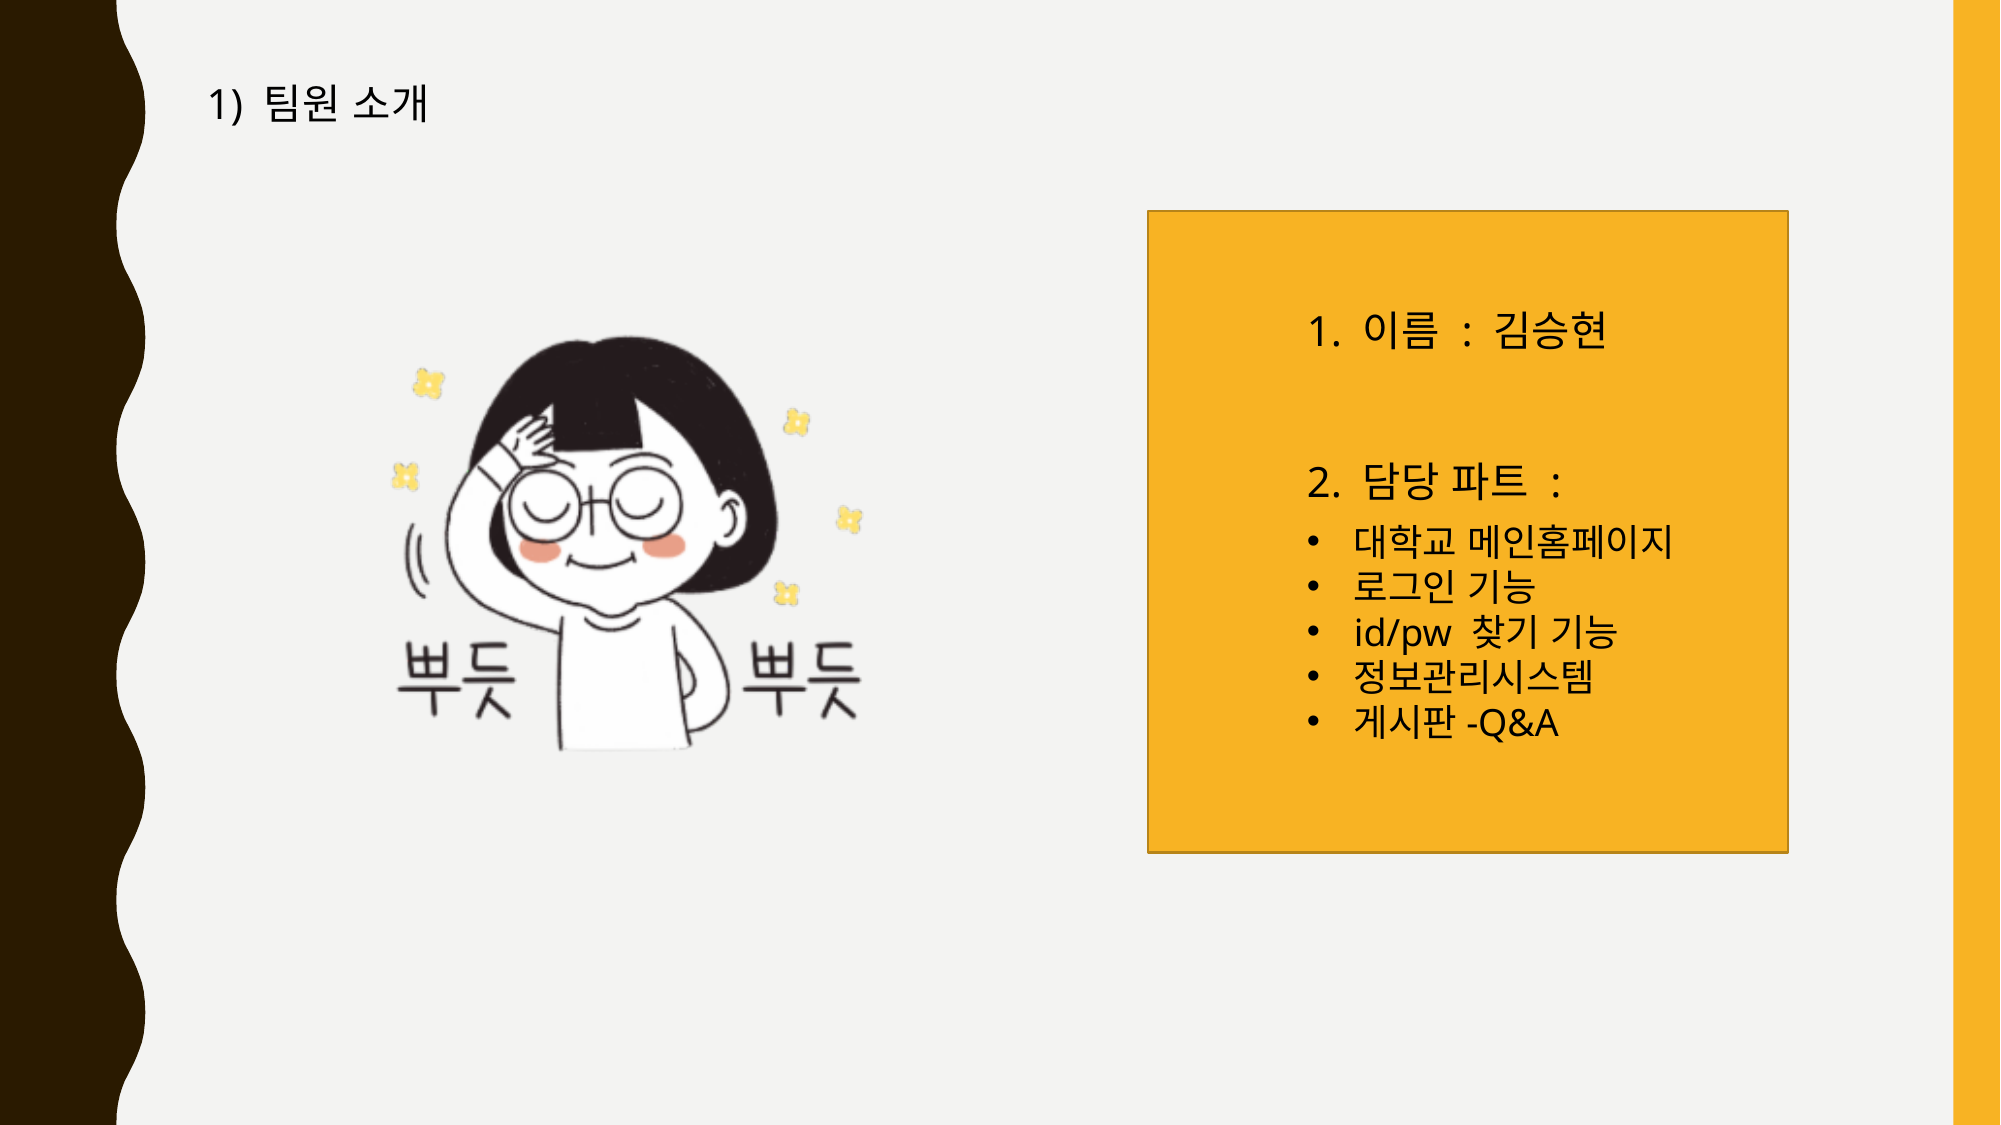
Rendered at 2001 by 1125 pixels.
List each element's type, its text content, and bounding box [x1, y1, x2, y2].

text_box [1147, 210, 1789, 854]
picture [356, 312, 895, 787]
text_box 2. 담당 파트 : 대학교 메인홈페이지 로그인 기능 id/pw 찾기 기능 정보관리시스템 게시판-Q&A [1292, 448, 1718, 751]
text_box 1) 팀원 소개 [0, 70, 637, 136]
text_box 1. 이름 : 김승현 [1292, 297, 1636, 363]
